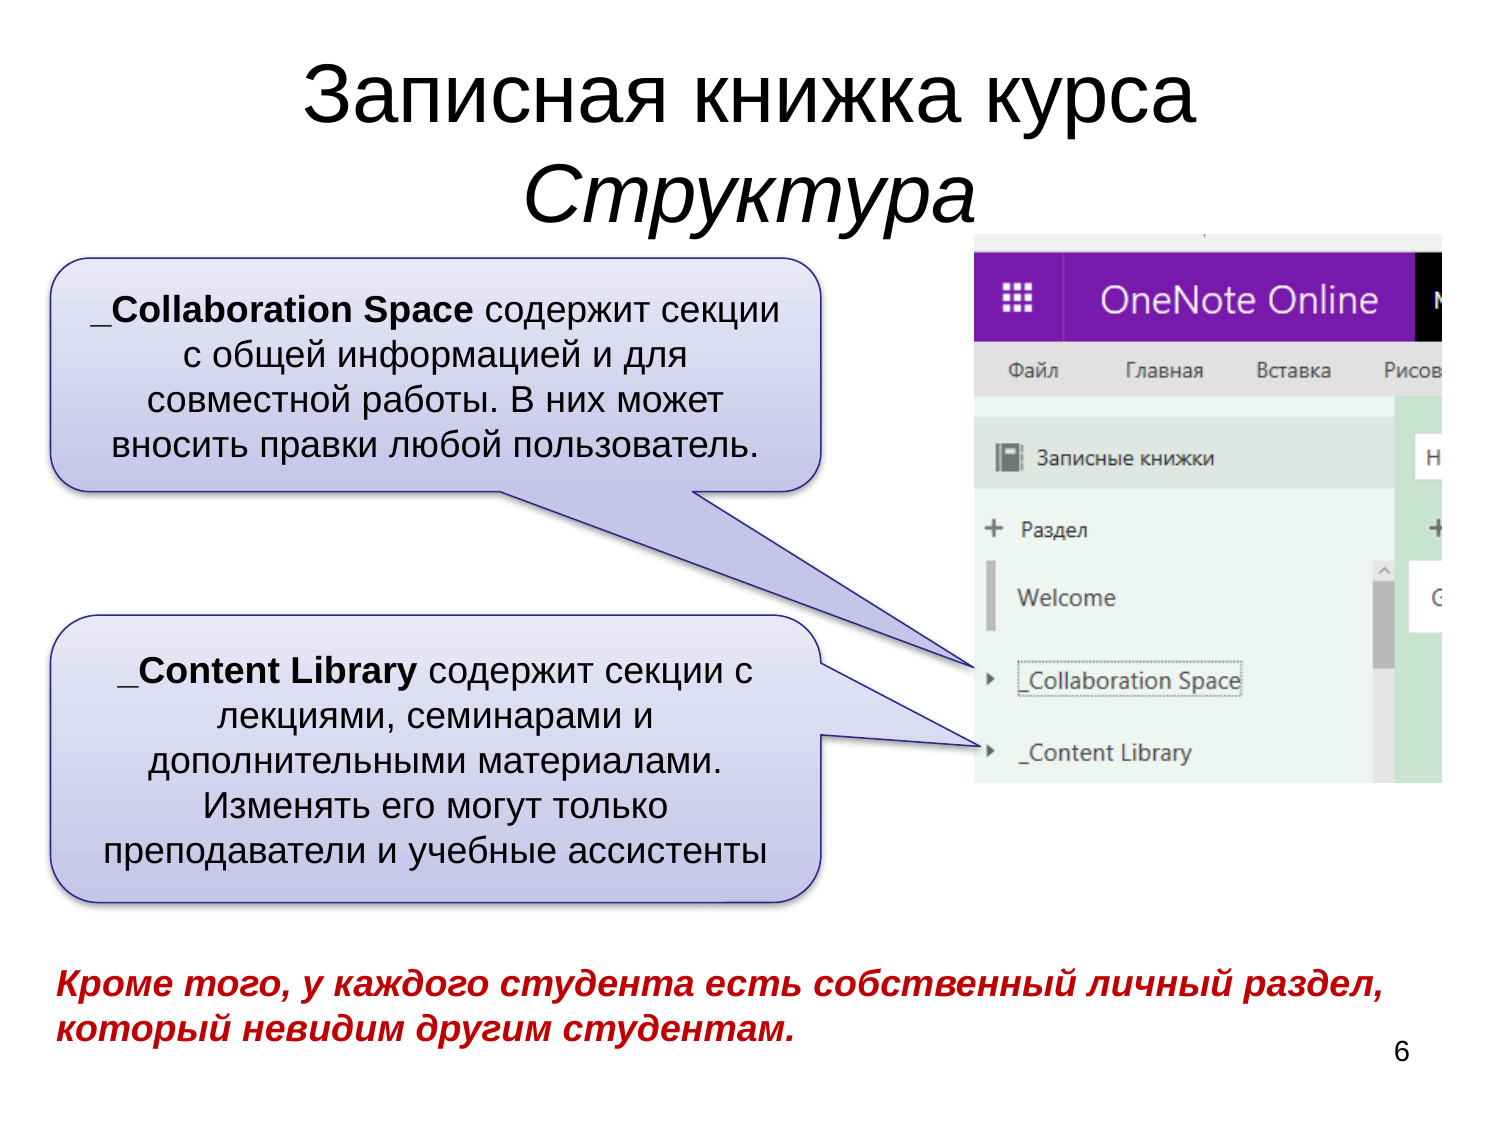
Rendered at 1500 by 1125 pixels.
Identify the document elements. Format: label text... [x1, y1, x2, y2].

text_box _Content Library содержит секции с лекциями, семинарами и дополнительными материалами. Изменять его могут только преподаватели и учебные ассистенты [49, 614, 969, 904]
text_box Кроме того, у каждого студента есть собственный личный раздел, который невидим другим студентам. [41, 951, 1459, 1057]
slide_number 6 [1074, 1057, 1426, 1103]
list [974, 233, 1442, 783]
text_box _Collaboration Space содержит секции с общей информацией и для совместной работы. В них может вносить правки любой пользователь. [49, 257, 969, 667]
title Записная книжка курса Структура [75, 45, 1425, 233]
